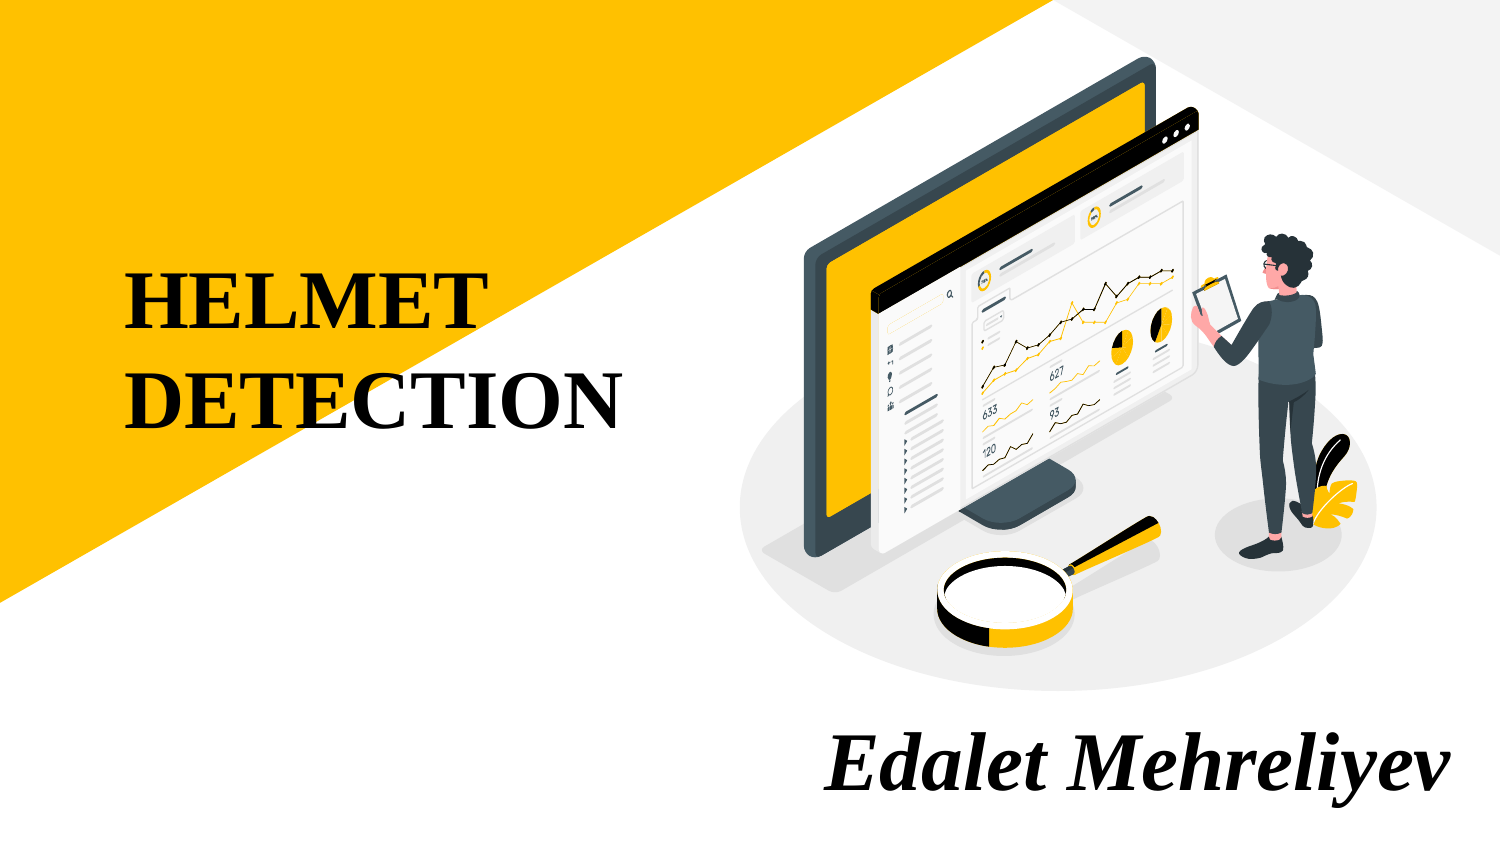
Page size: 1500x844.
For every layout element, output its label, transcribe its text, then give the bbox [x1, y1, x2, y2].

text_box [739, 56, 1377, 692]
title HELMET DETECTION [109, 230, 734, 487]
text_box Edalet Mehreliyev [809, 692, 1500, 819]
